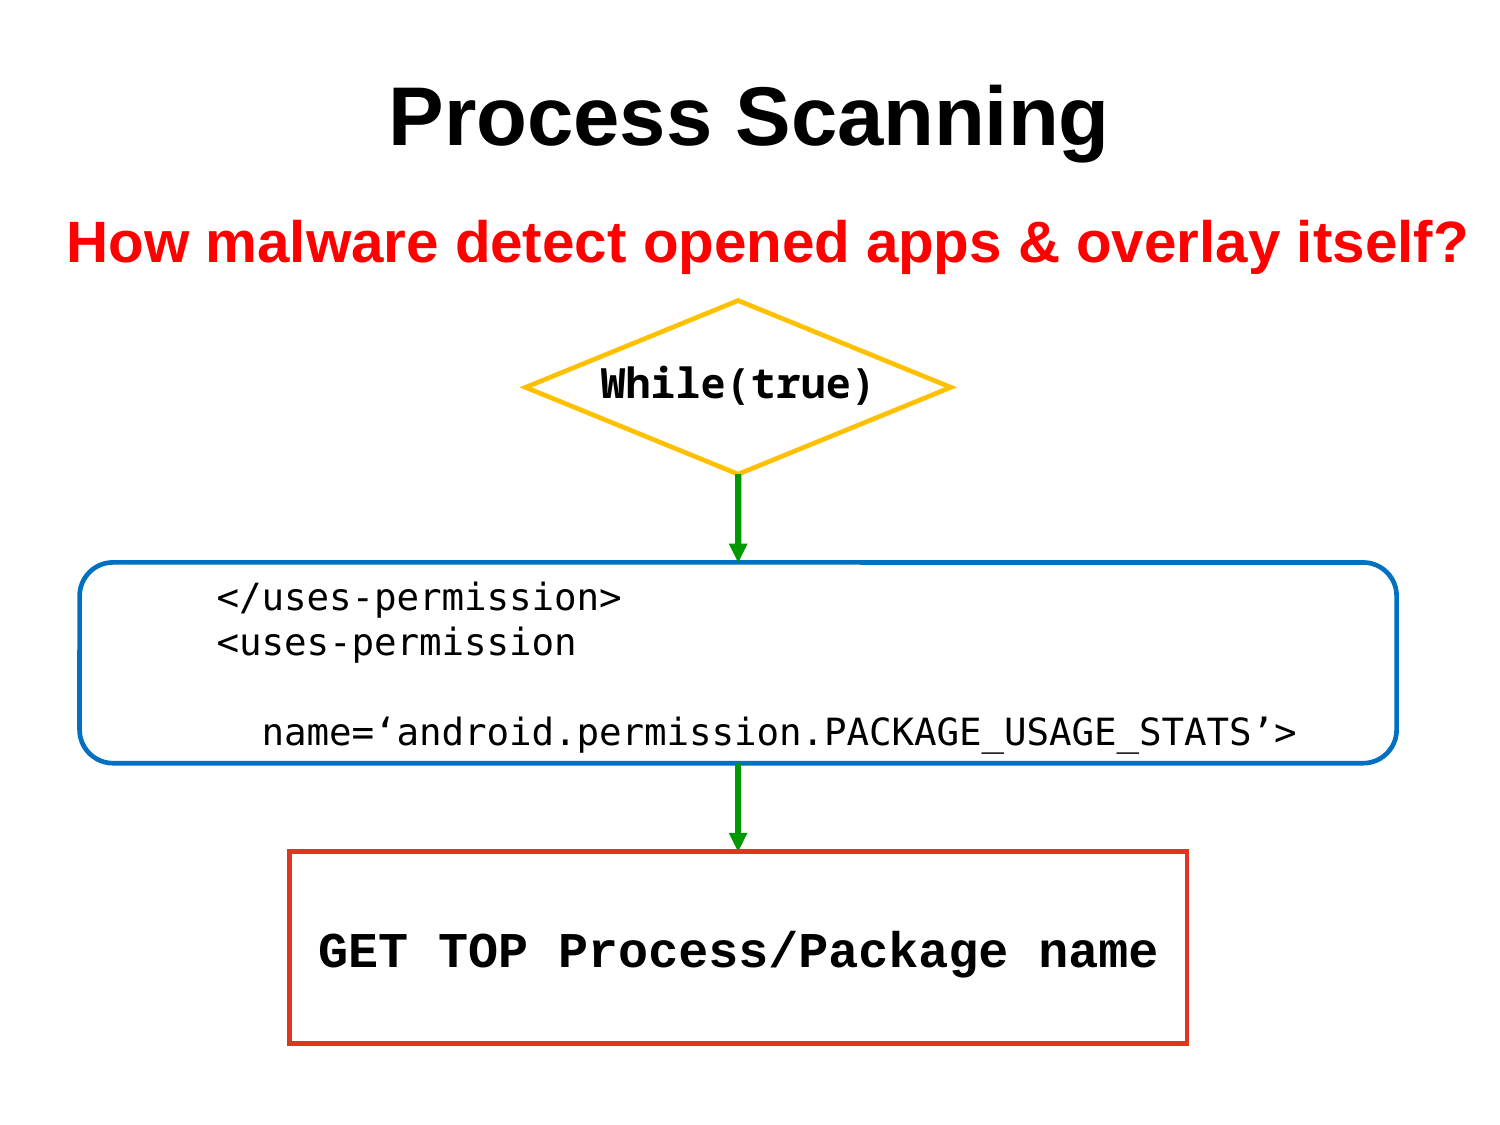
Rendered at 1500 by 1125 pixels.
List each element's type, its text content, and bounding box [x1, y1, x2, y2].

text_box How malware detect opened apps & overlay itself? [51, 196, 1500, 281]
text_box While(true) [585, 349, 614, 361]
text_box [522, 299, 954, 474]
text_box GET TOP Process/Package name [288, 850, 1188, 1045]
text_box Process Scanning [373, 54, 1125, 170]
text_box </uses-permission> <uses-permission name=‘android.permission.PACKAGE_USAGE_STATS’> [78, 561, 1398, 765]
text_box While(true) [863, 349, 891, 361]
